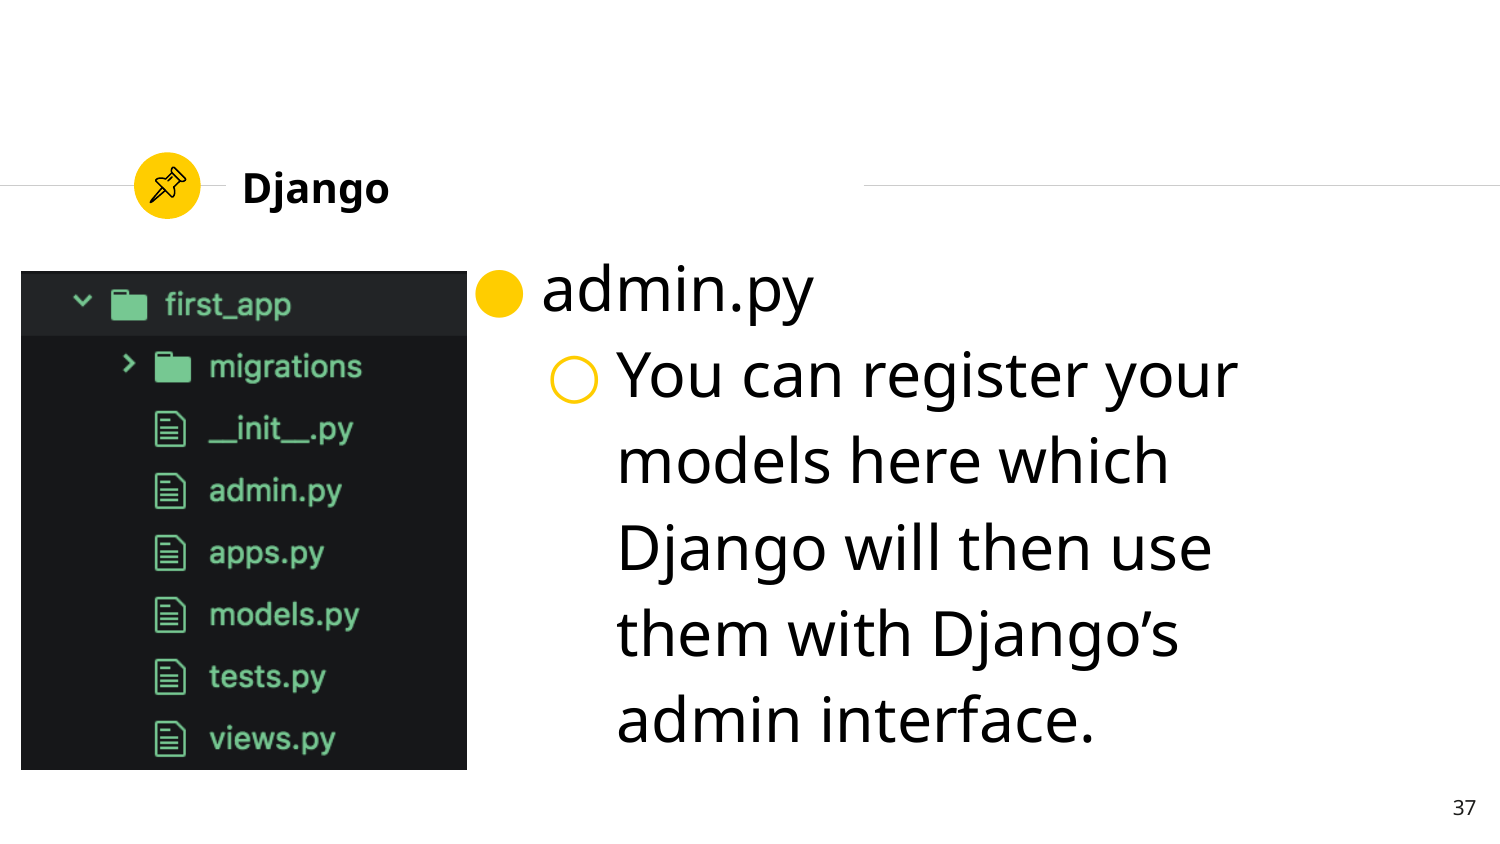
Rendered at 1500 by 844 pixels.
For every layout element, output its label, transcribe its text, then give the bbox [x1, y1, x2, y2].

slide_number 37 [1401, 779, 1492, 844]
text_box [150, 166, 186, 203]
picture [20, 271, 468, 770]
title Django [226, 151, 863, 223]
list admin.py You can register your models here which Django will then use them with Django’s admin interface. [451, 222, 1347, 734]
